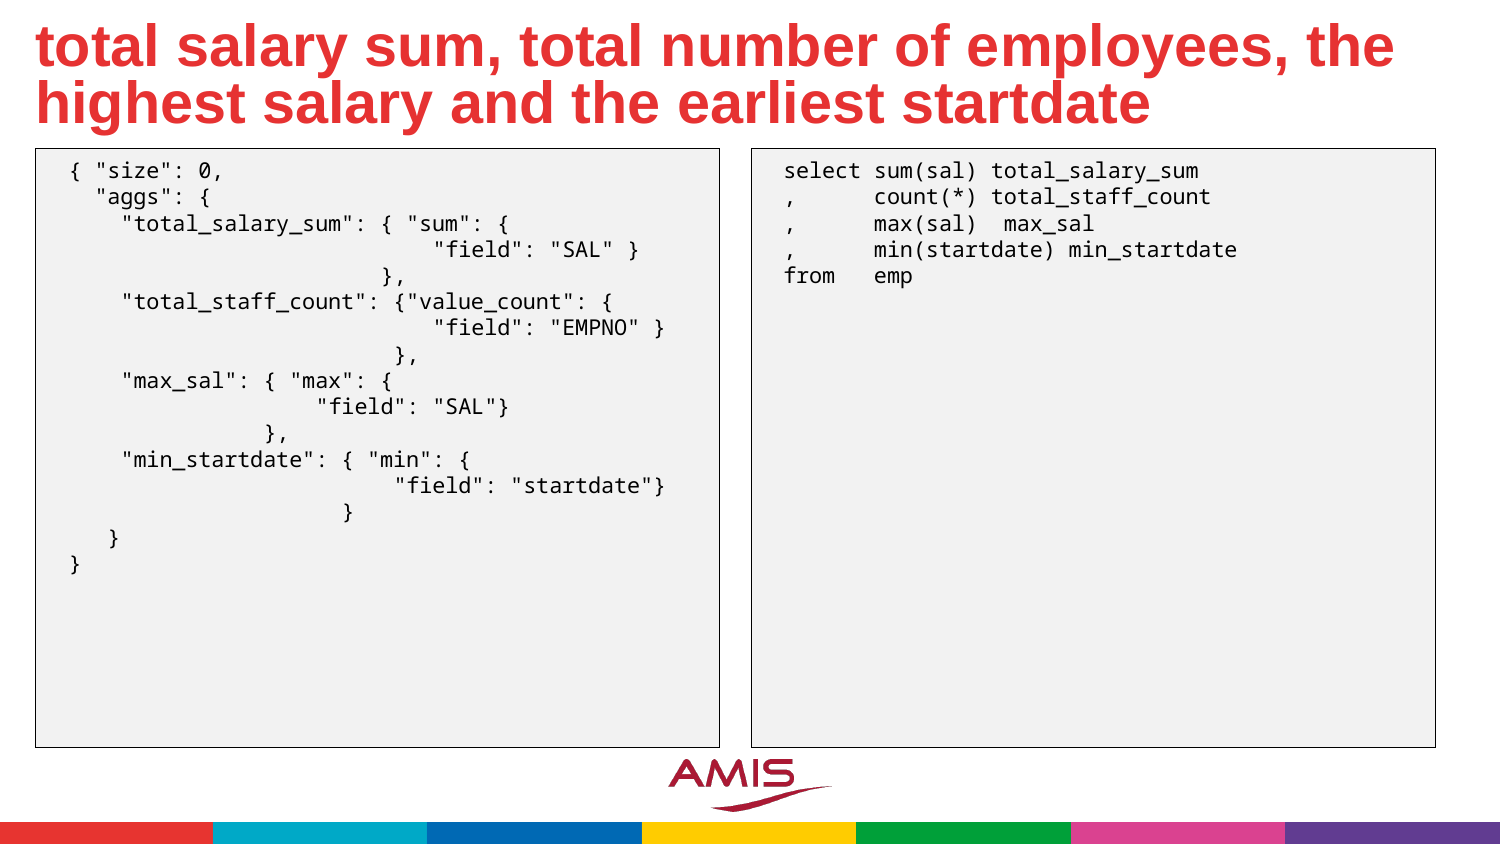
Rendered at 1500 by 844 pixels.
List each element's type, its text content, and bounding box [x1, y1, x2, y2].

text_box select sum(sal) total_salary_sum , count(*) total_staff_count , max(sal) max_sal , min(startdate) min_startdate from emp [768, 149, 1254, 296]
picture [668, 759, 832, 812]
text_box { "size": 0, "aggs": { "total_salary_sum": { "sum": { "field": "SAL" } }, "total_staff_count": {"value_count": { "field": "EMPNO" } }, "max_sal": { "max": { "field": "SAL"} }, "min_startdate": { "min": { "field": "startdate"} } } } [53, 149, 695, 584]
text_box [751, 148, 1436, 748]
text_box [35, 148, 720, 748]
title total salary sum, total number of employees, the highest salary and the earliest startdate [35, 21, 1482, 138]
picture [0, 822, 1500, 844]
